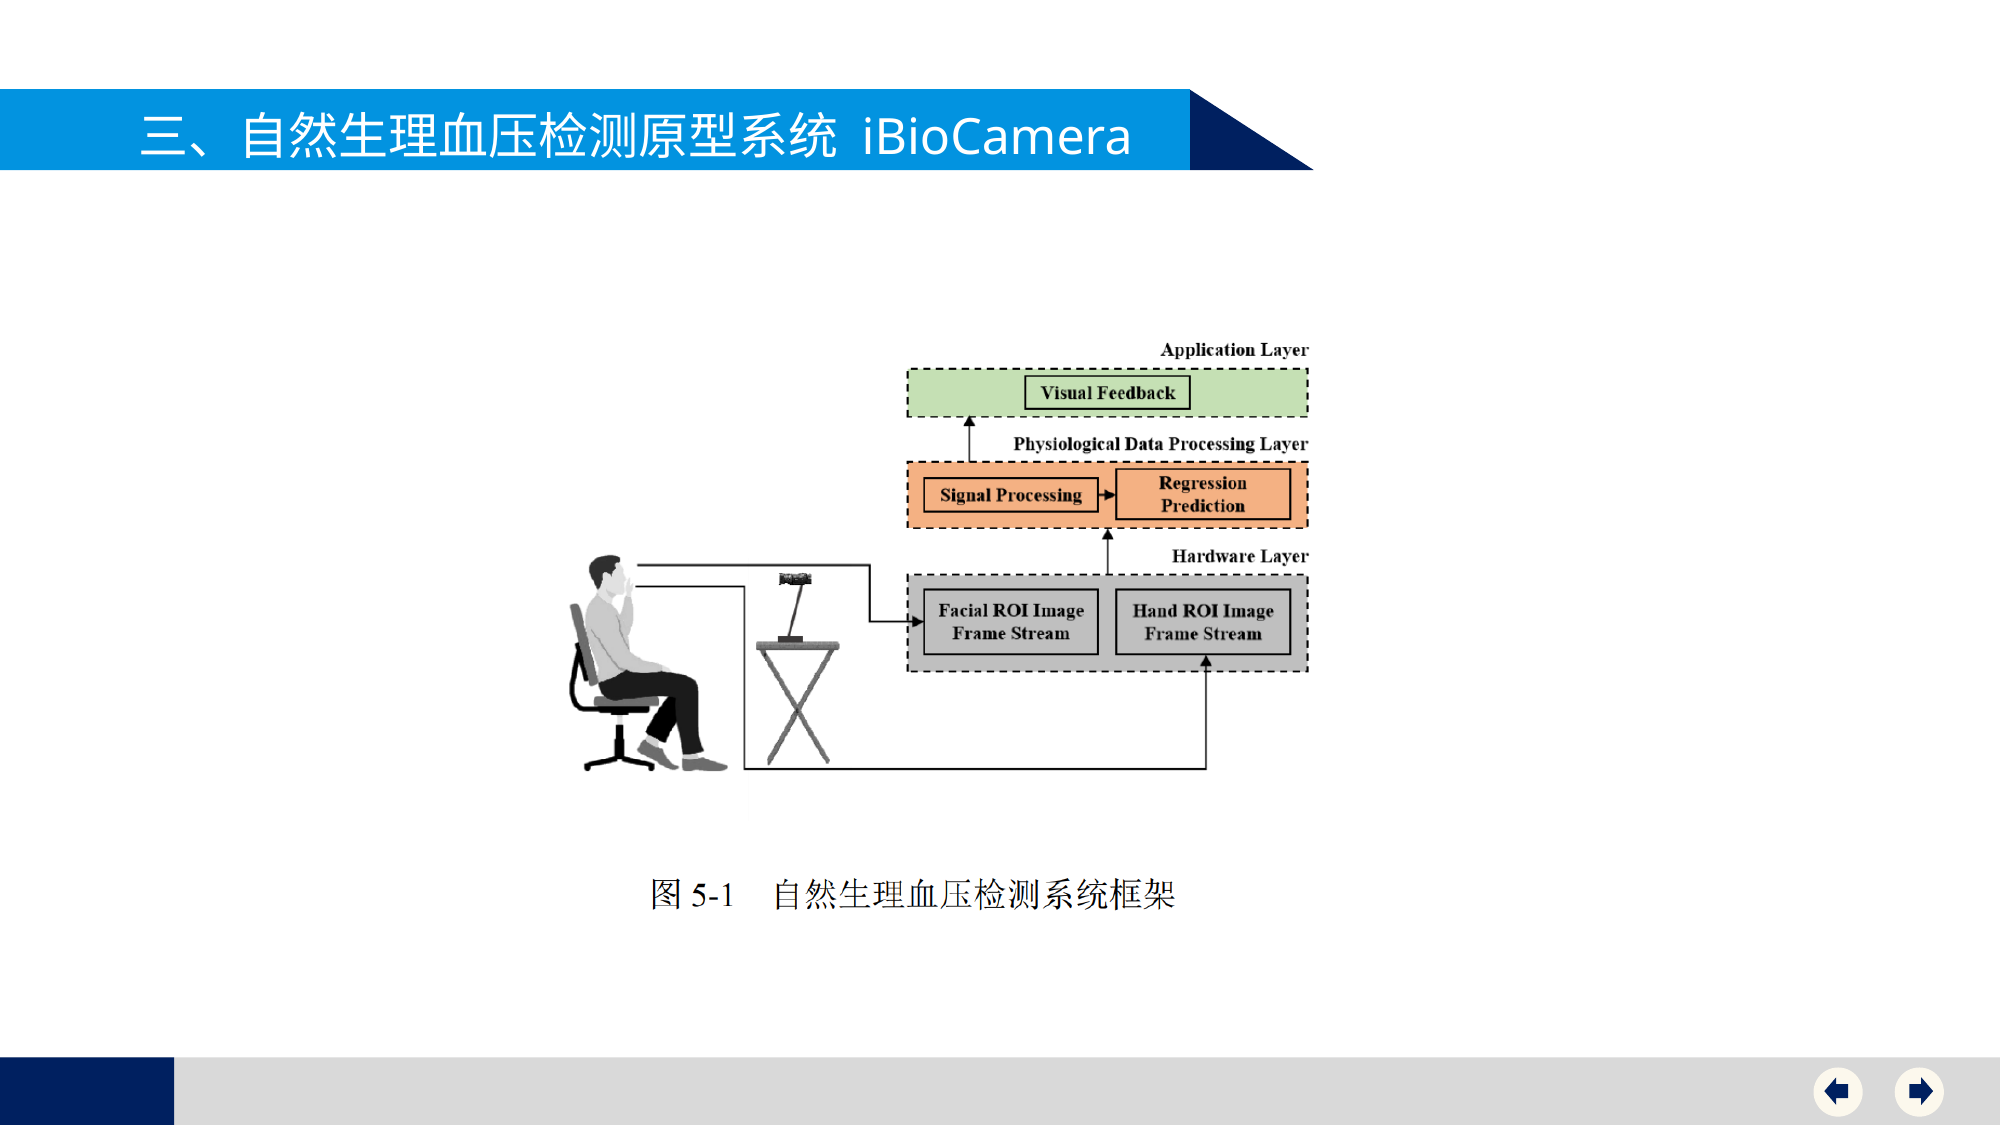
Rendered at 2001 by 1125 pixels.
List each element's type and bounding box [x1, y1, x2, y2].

text_box [0, 89, 1314, 173]
text_box [1894, 1067, 1944, 1117]
text_box [1813, 1067, 1863, 1117]
picture [439, 318, 1367, 923]
